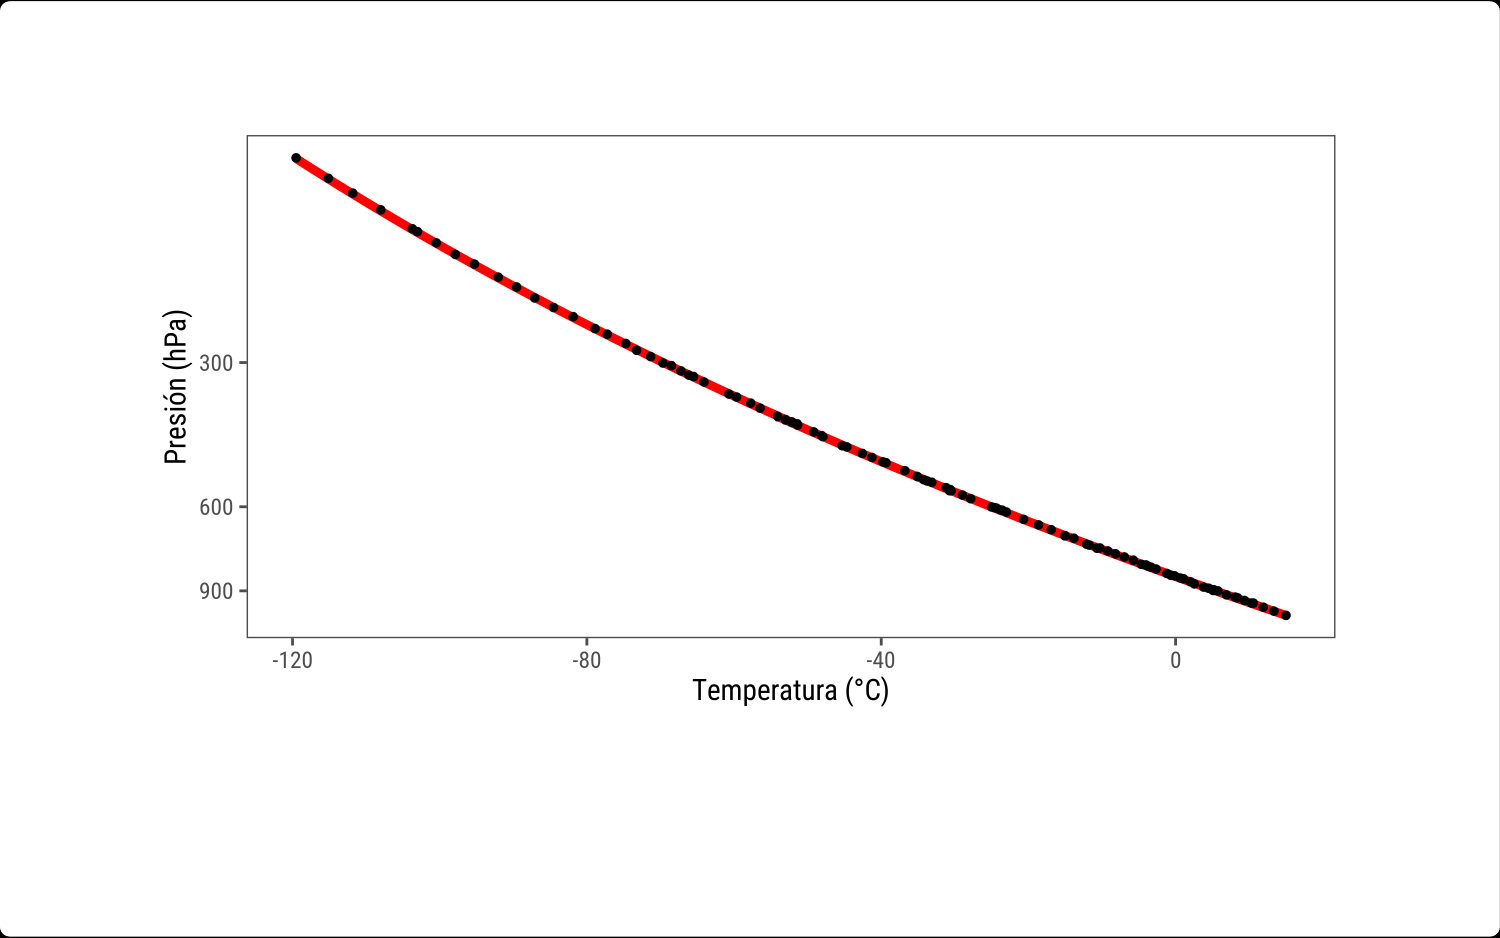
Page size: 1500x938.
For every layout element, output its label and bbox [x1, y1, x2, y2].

picture [149, 120, 1350, 721]
